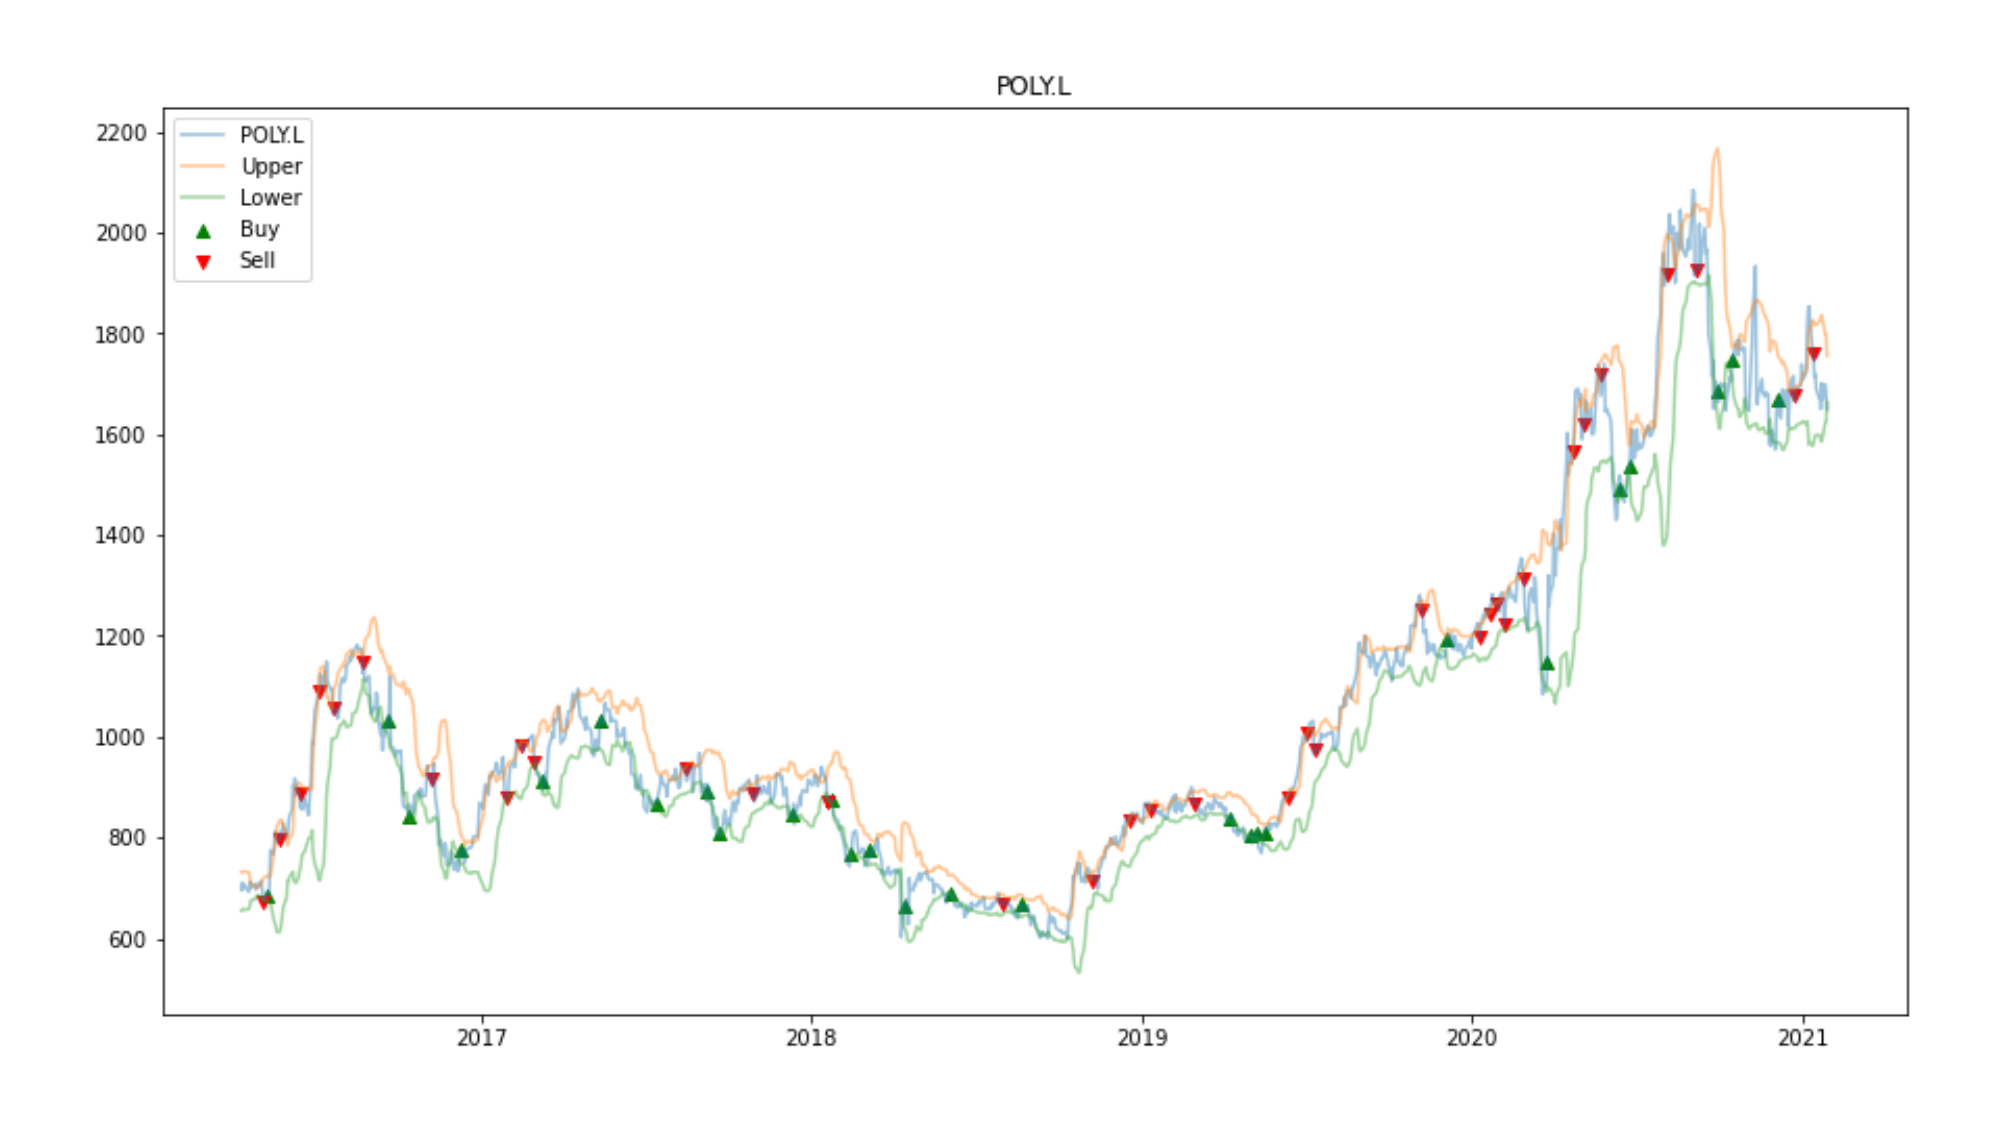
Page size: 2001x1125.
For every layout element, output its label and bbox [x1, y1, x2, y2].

picture [80, 60, 1920, 1065]
